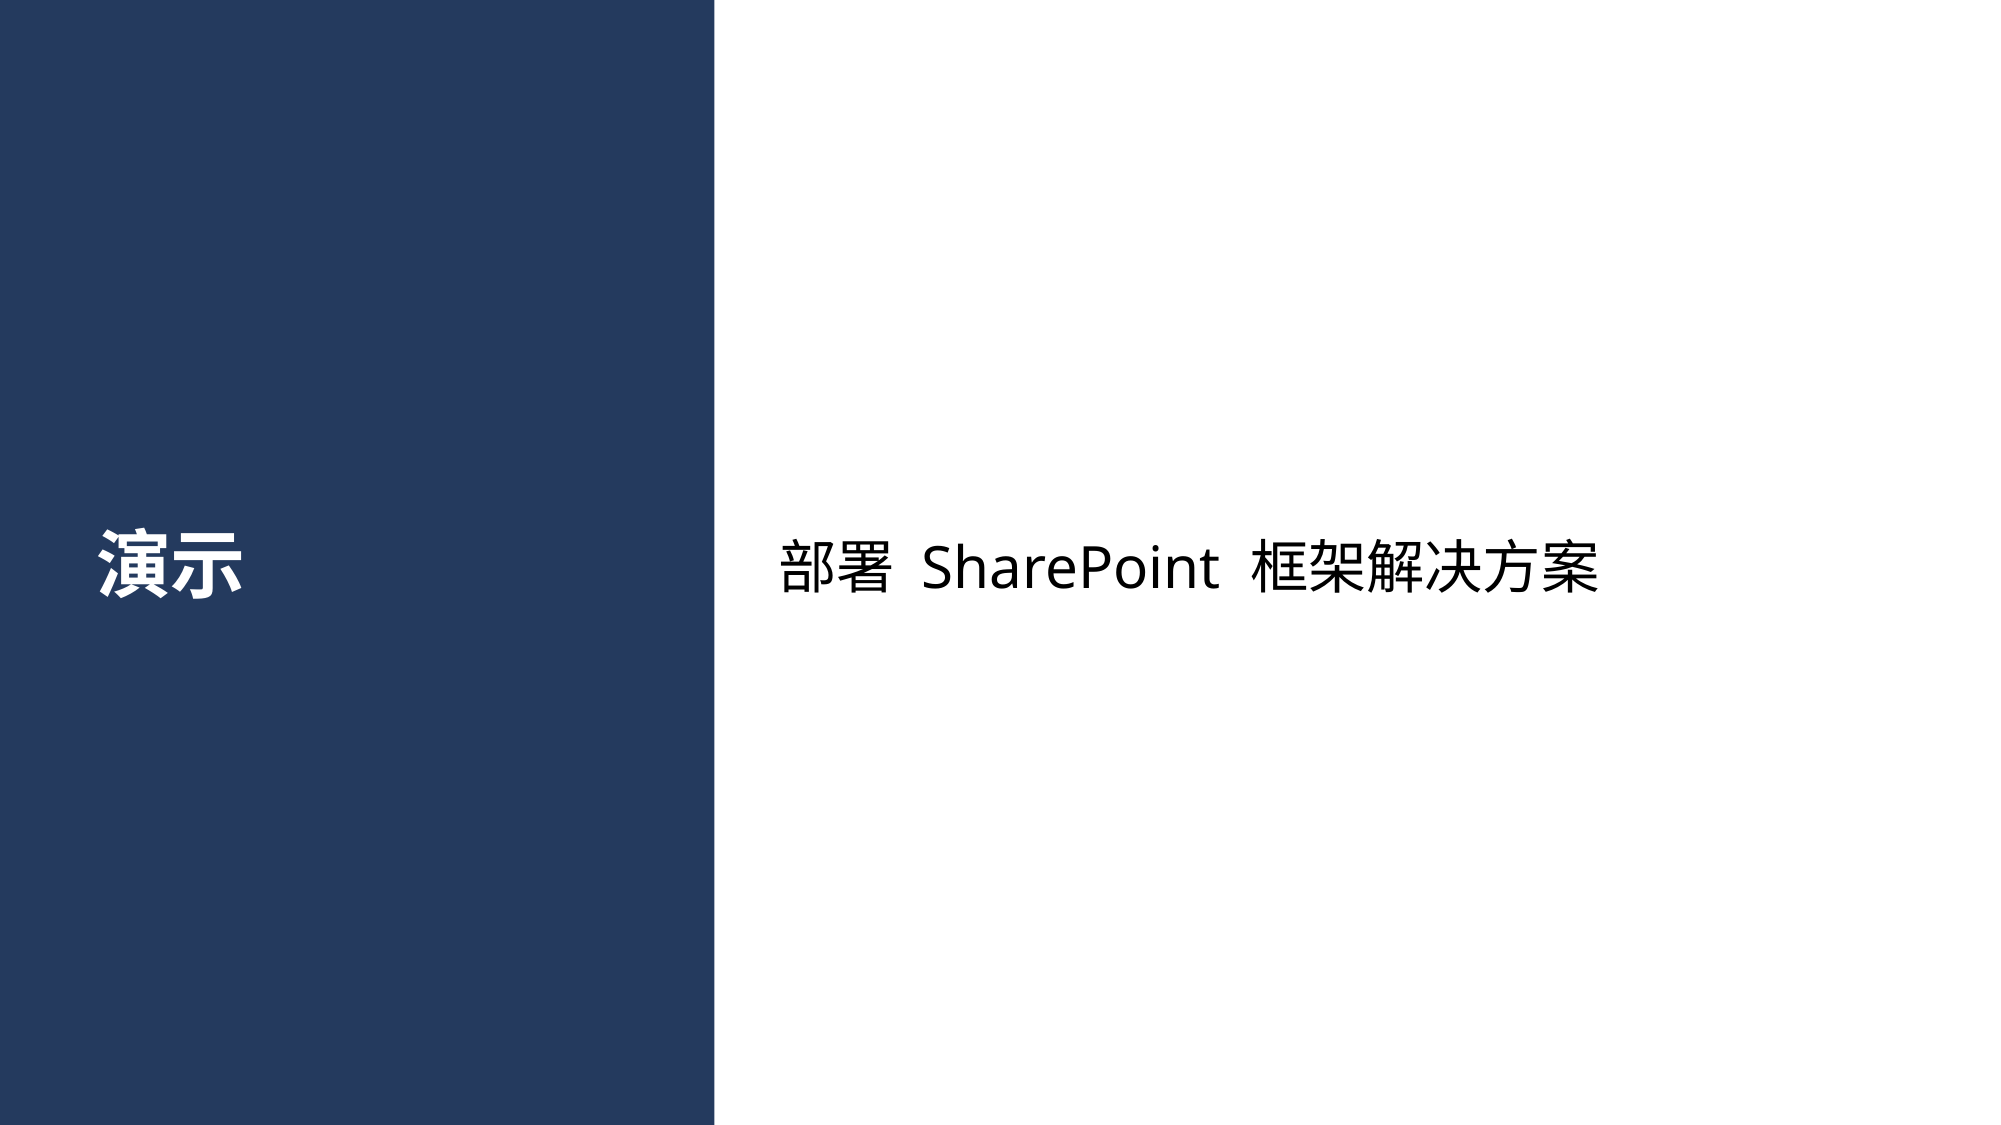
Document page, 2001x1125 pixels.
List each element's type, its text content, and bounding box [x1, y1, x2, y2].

text_box 部署 SharePoint 框架解决方案 [763, 523, 1935, 608]
title 演示 [96, 516, 619, 608]
